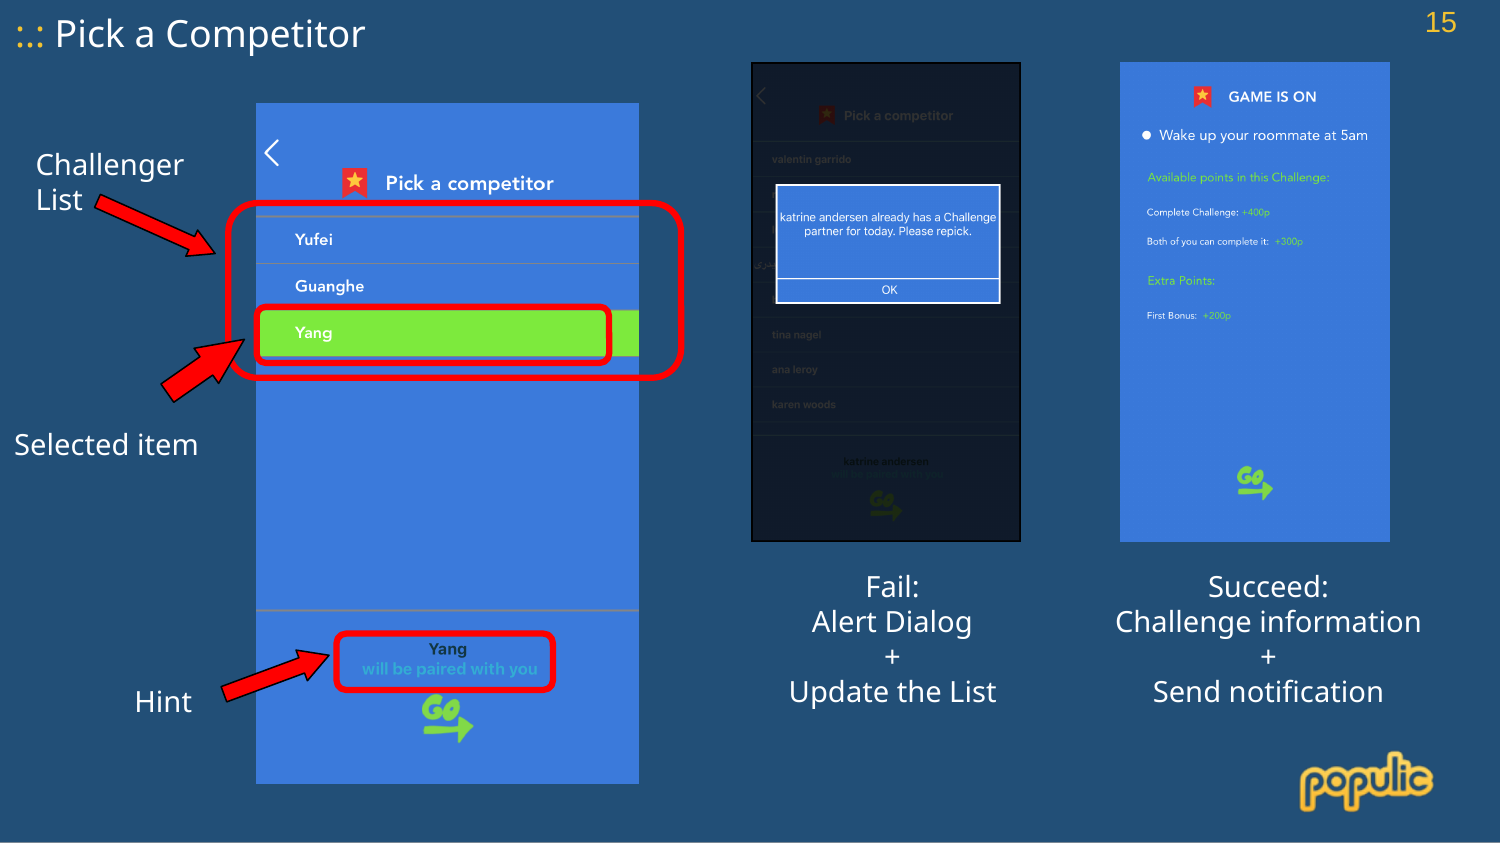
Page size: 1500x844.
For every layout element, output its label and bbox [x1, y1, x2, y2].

text_box [1092, 62, 1446, 618]
picture [0, 0, 1500, 844]
text_box [751, 62, 1028, 618]
